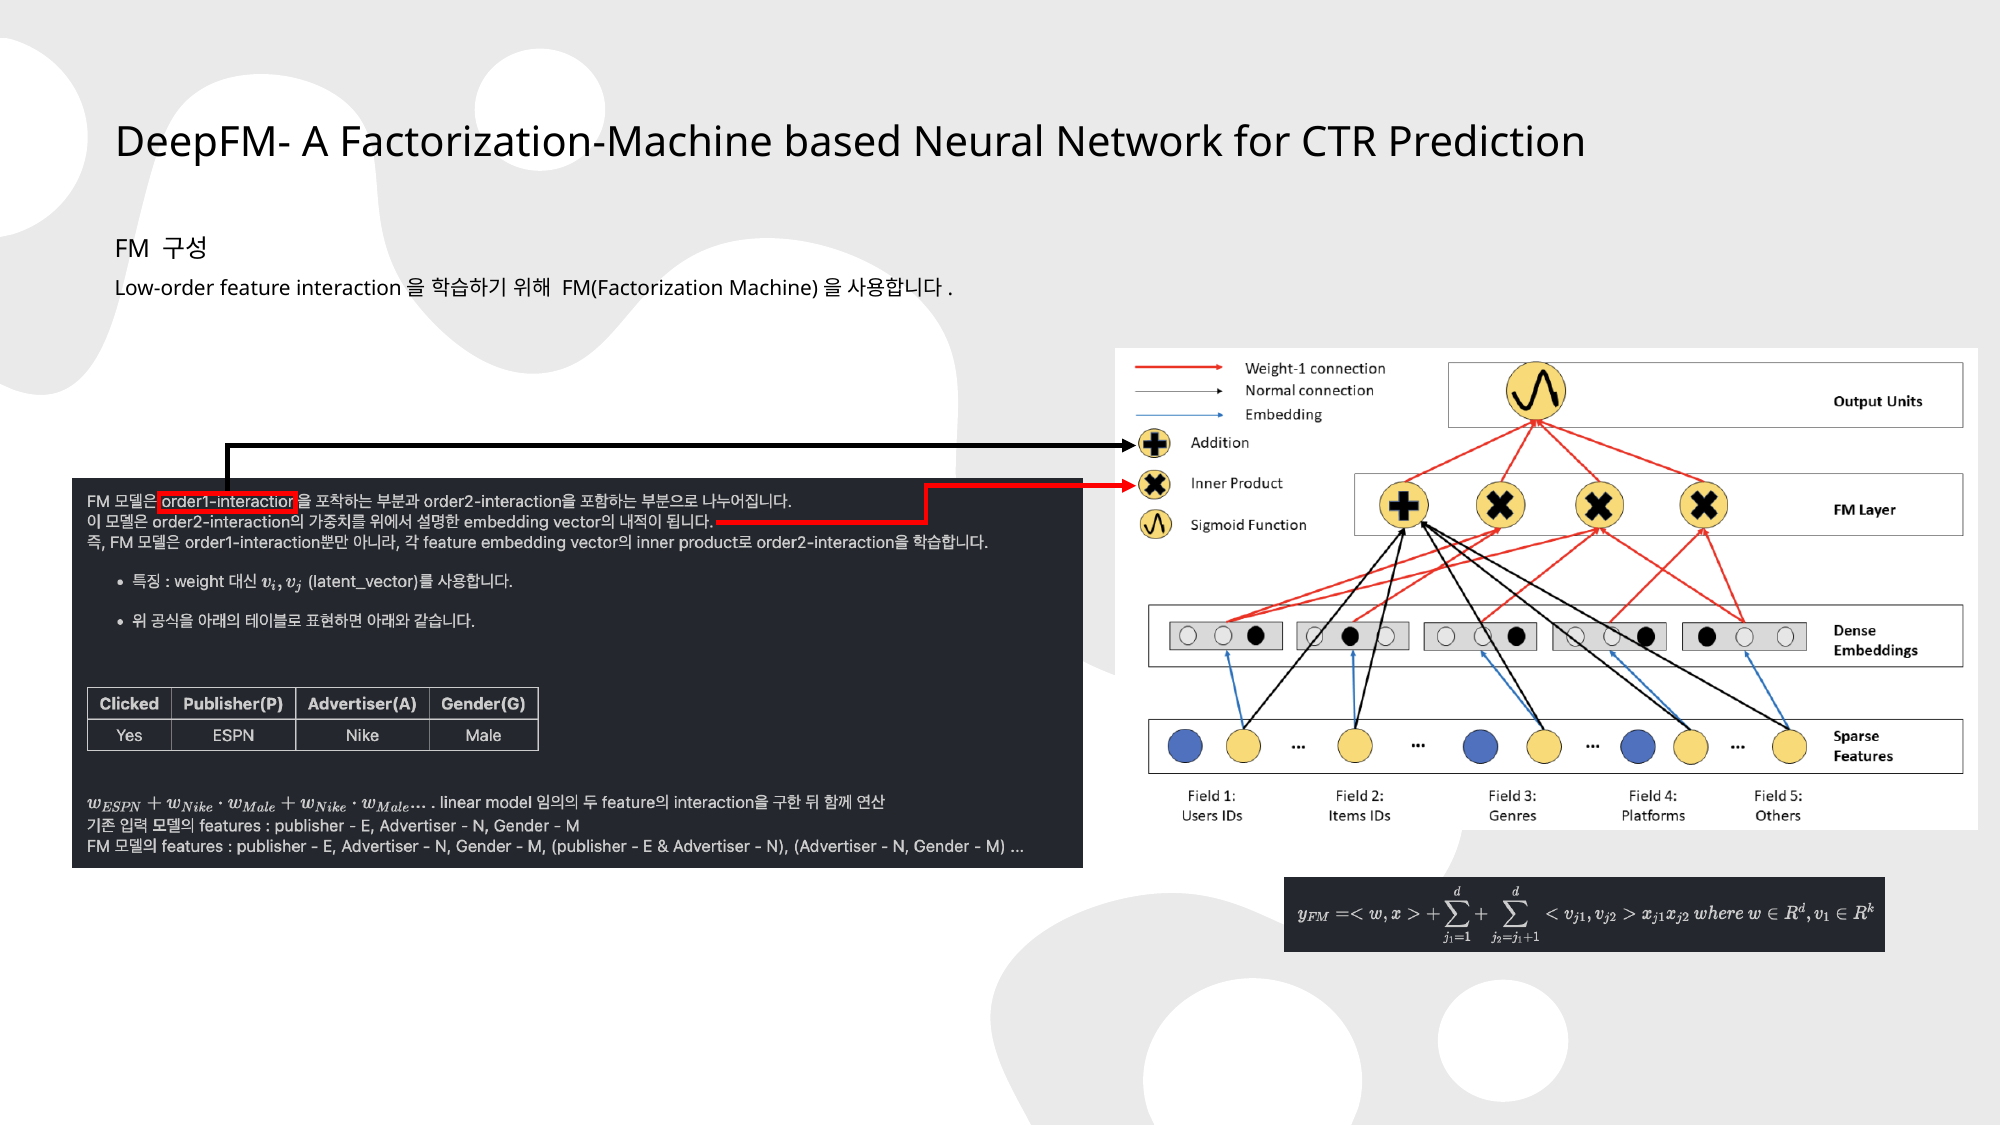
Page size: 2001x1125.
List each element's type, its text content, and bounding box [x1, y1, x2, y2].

title DeepFM- A Factorization-Machine based Neural Network for CTR Prediction [706, 91, 1900, 188]
picture [72, 478, 657, 868]
text_box FM 구성 Low-order feature interaction을 학습하기 위해 FM(Factorization Machine)을 사용합니다. [706, 210, 1900, 338]
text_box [715, 485, 1137, 523]
picture [1115, 348, 1978, 830]
title DeepFM- A Factorization-Machine based Neural Network for CTR Prediction [99, 91, 657, 188]
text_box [657, 14, 706, 924]
text_box FM 구성 Low-order feature interaction을 학습하기 위해 FM(Factorization Machine)을 사용합니다. [99, 210, 657, 338]
picture [706, 478, 1083, 868]
picture [1284, 877, 1885, 952]
